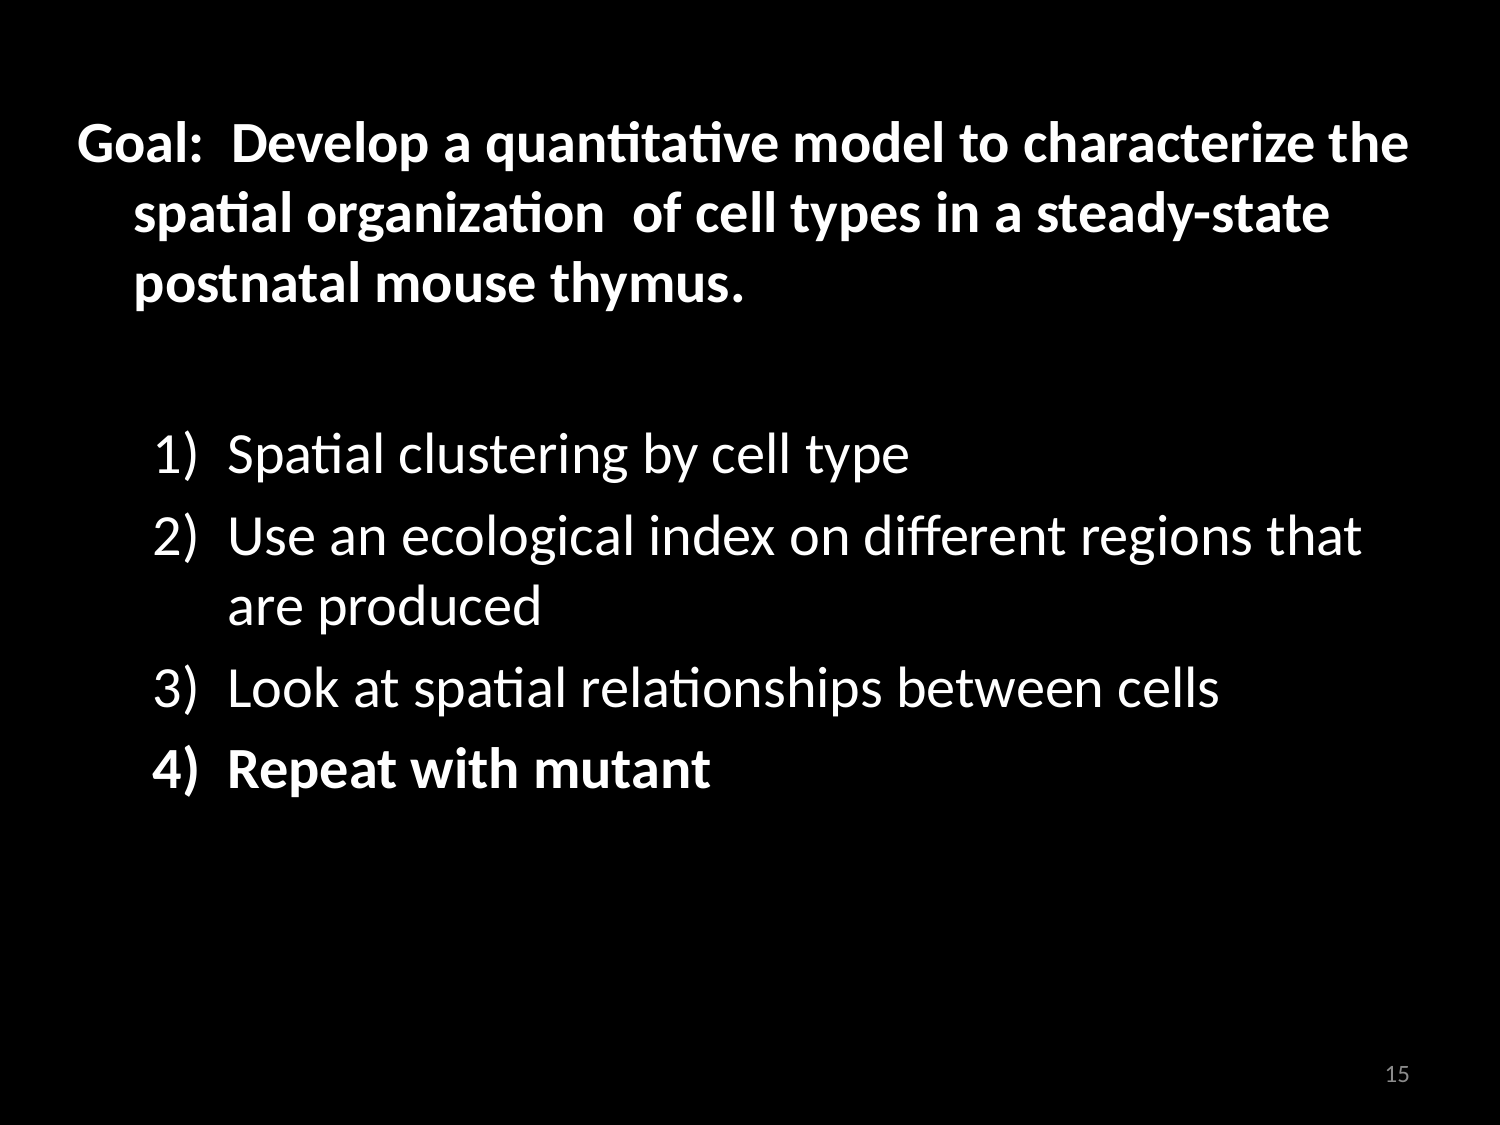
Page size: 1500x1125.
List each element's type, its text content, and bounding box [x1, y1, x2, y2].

list Goal: Develop a quantitative model to characterize the spatial organization of cell types in a steady-state postnatal mouse thymus. Spatial clustering by cell type Use an ecological index on different regions that are produced Look at spatial relationships between cells Repeat with mutant [62, 24, 1450, 1125]
slide_number 15 [1074, 1042, 1425, 1103]
